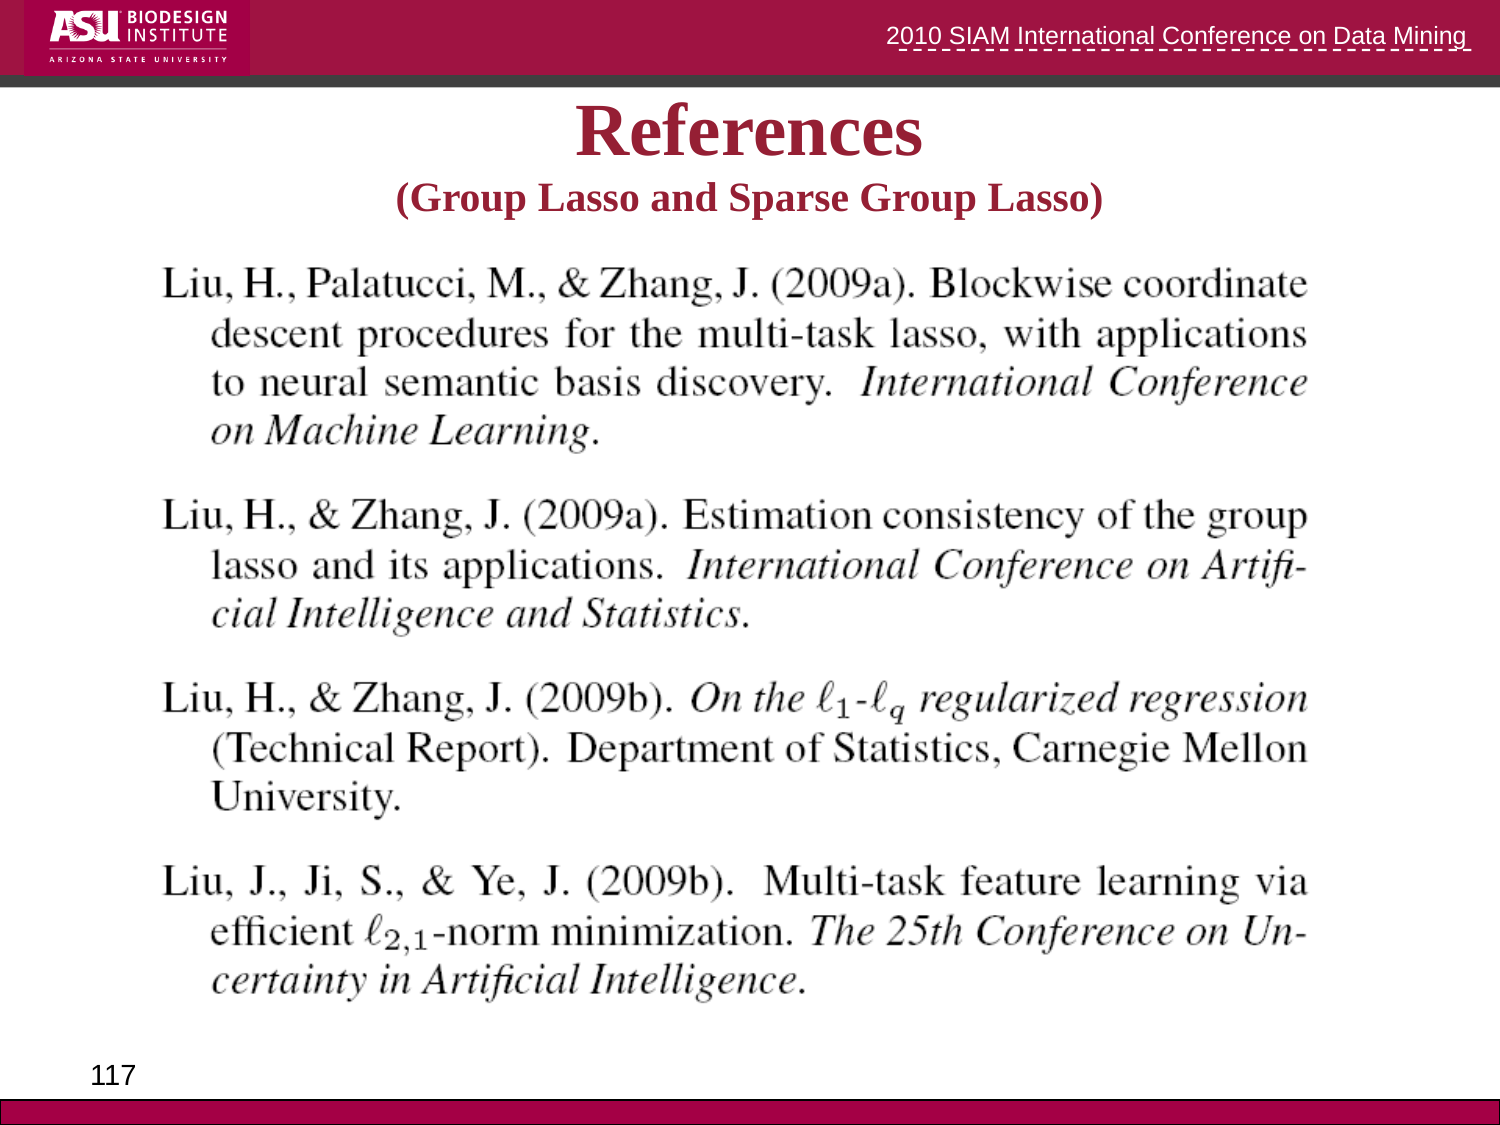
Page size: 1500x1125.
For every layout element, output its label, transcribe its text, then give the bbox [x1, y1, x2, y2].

picture [137, 249, 1362, 1022]
title References (Group Lasso and Sparse Group Lasso) [74, 99, 1426, 201]
slide_number 117 [74, 1048, 251, 1102]
picture [24, 0, 250, 76]
